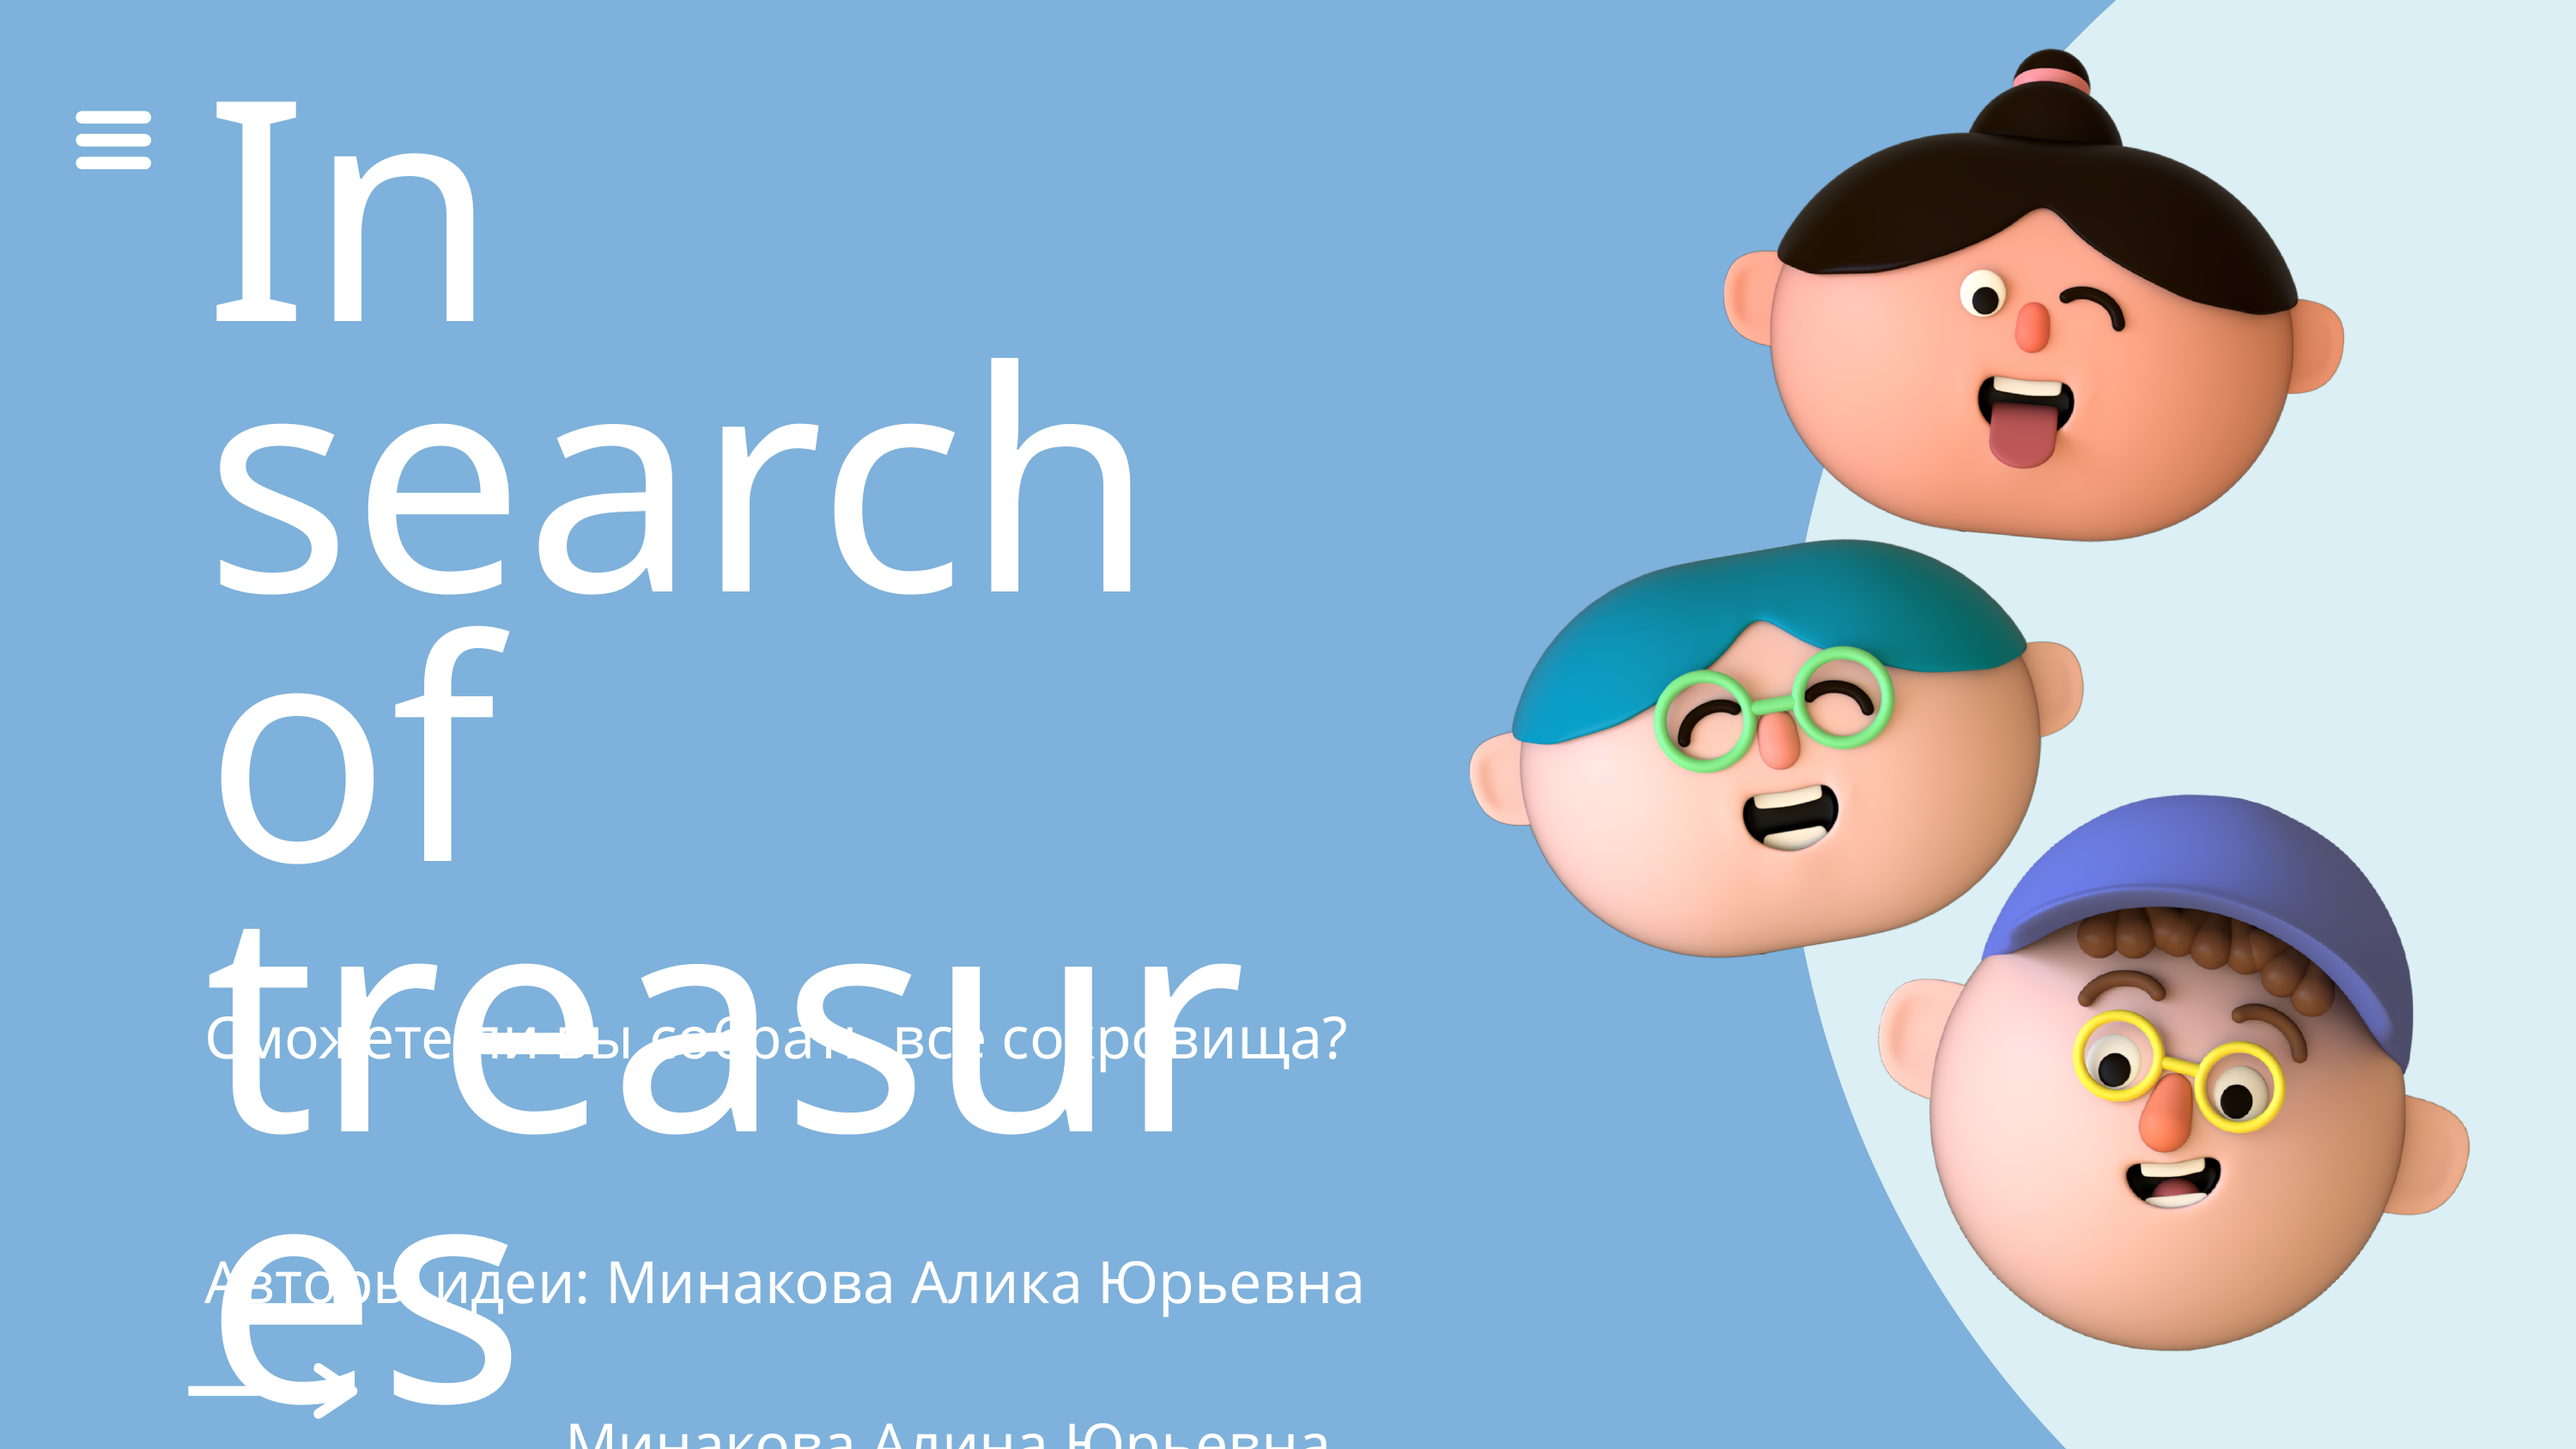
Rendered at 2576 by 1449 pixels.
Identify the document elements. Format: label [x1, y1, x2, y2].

picture [1564, 547, 2481, 1352]
text_box [82, 117, 145, 173]
text_box [188, 1362, 358, 1420]
picture [1704, 21, 2347, 537]
text_box [204, 59, 1564, 1389]
text_box [1779, 0, 2576, 1449]
